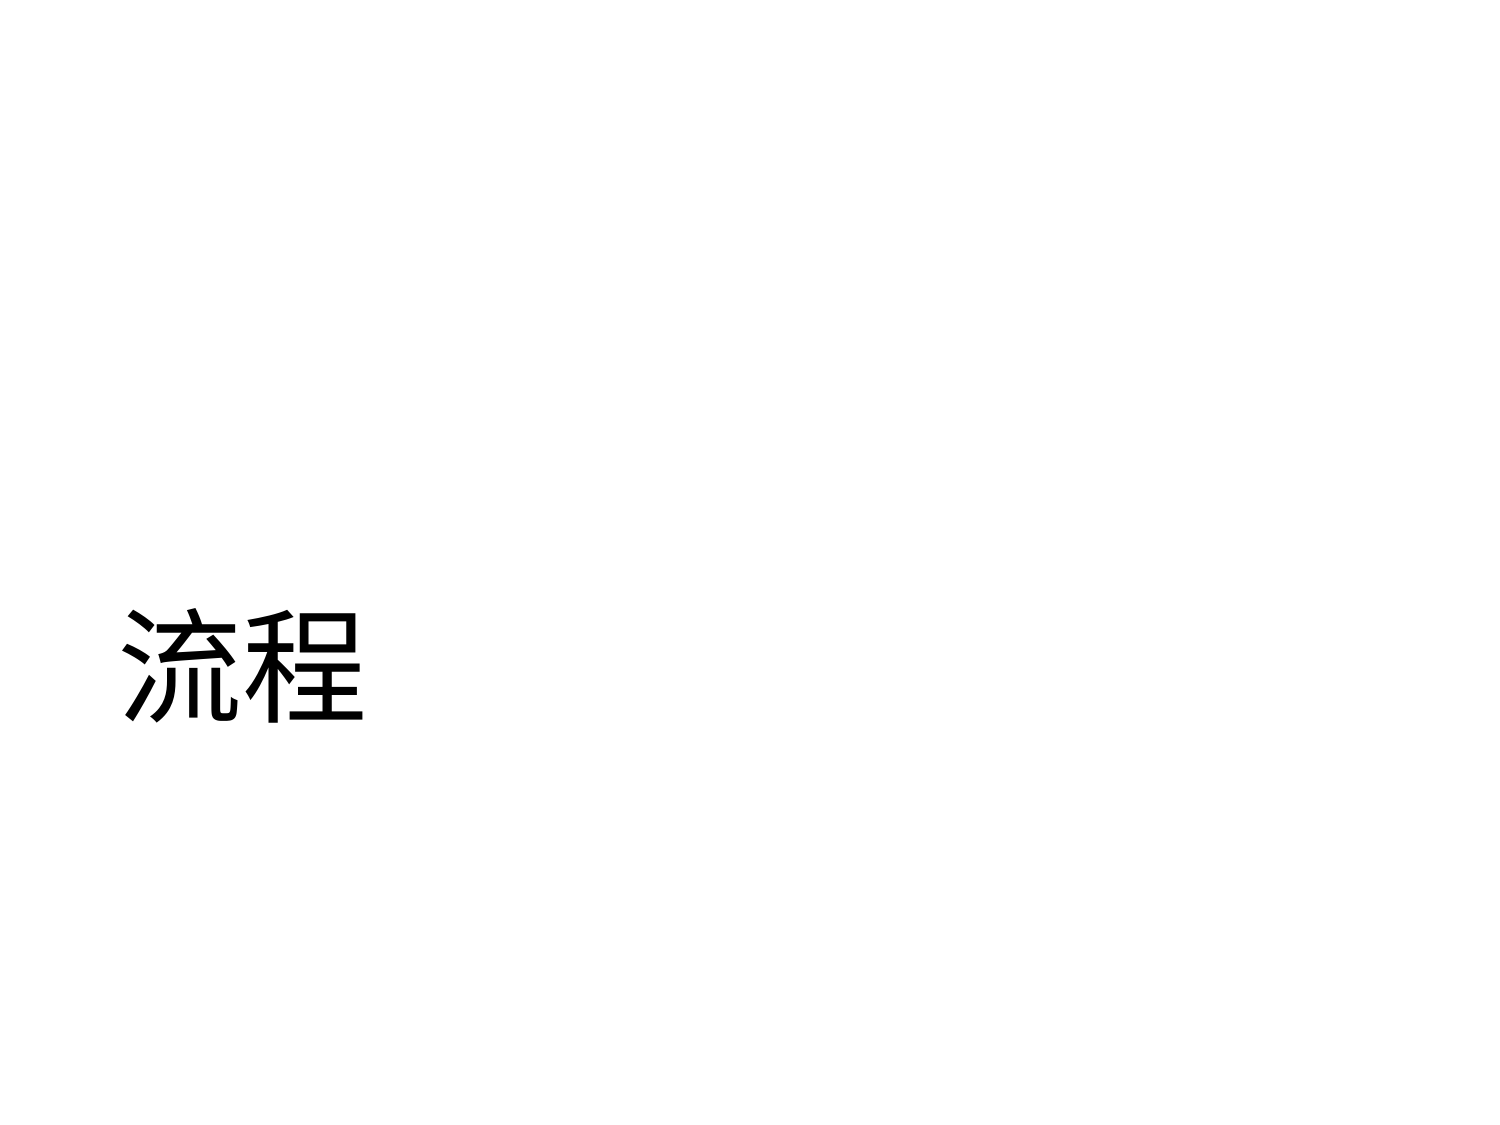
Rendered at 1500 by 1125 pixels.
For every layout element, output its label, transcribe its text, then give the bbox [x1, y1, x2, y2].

title 流程 [102, 280, 1397, 749]
